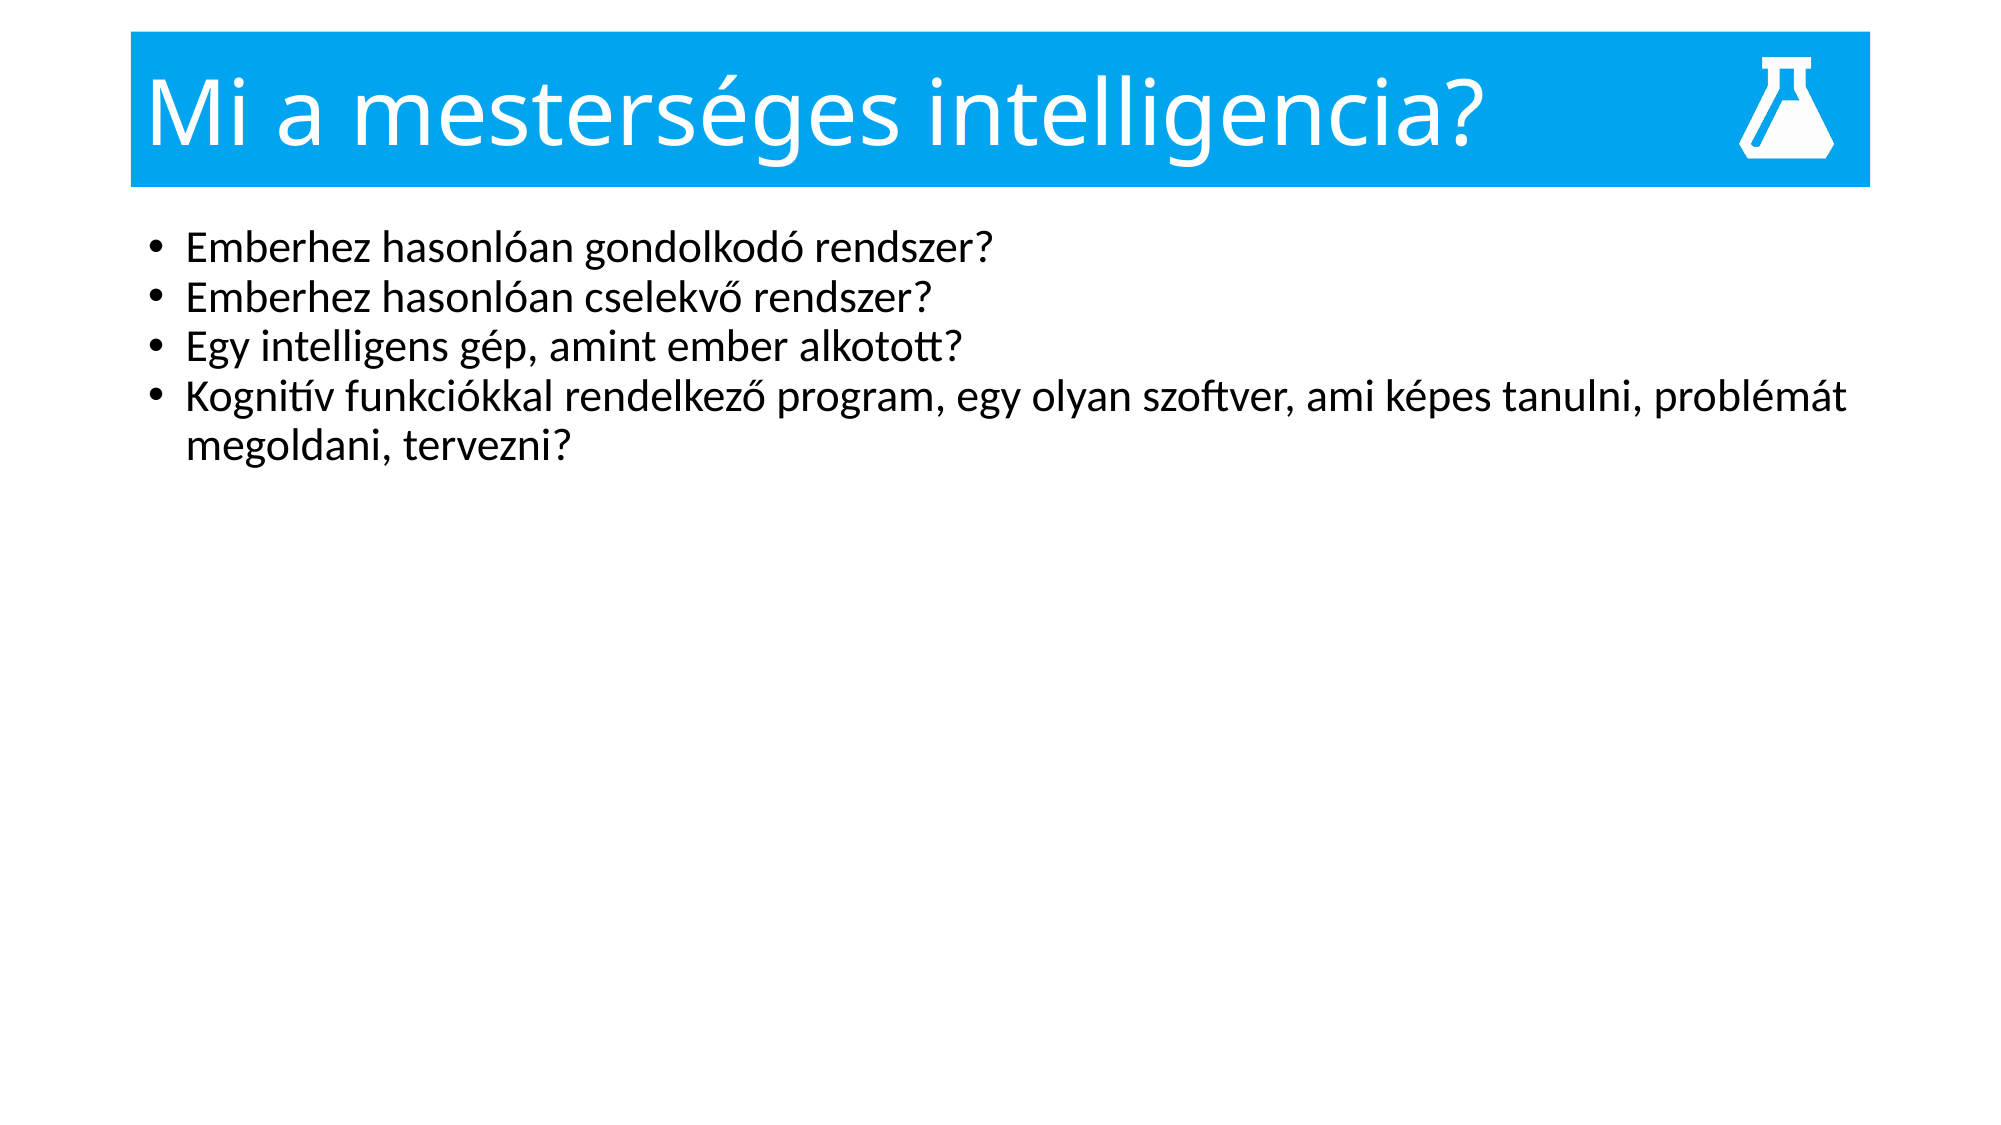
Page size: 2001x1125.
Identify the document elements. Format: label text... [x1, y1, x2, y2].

picture [1740, 58, 1833, 158]
list Emberhez hasonlóan gondolkodó rendszer? Emberhez hasonlóan cselekvő rendszer? Egy intelligens gép, amint ember alkotott? Kognitív funkciókkal rendelkező program, egy olyan szoftver, ami képes tanulni, problémát megoldani, tervezni? [133, 215, 1871, 993]
title Mi a mesterséges intelligencia? [129, 17, 1701, 215]
